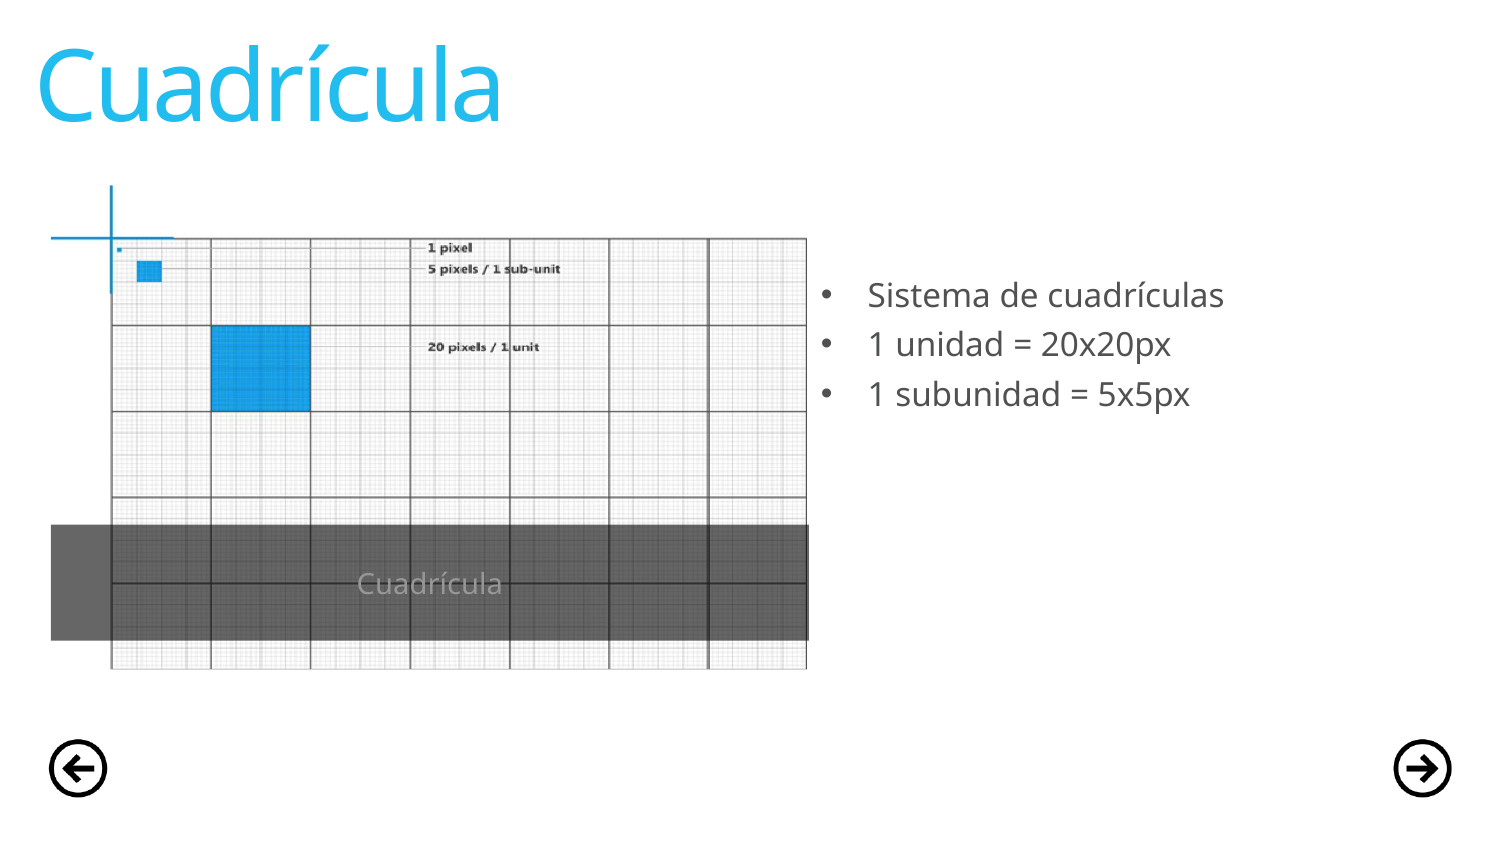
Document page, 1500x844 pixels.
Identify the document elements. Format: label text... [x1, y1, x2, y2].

picture [1392, 738, 1452, 798]
picture [48, 738, 108, 798]
title Cuadrícula [34, 49, 1454, 177]
list Características Sistema de cuadrículas 1 unidad = 20x20px 1 subunidad = 5x5px [820, 176, 1452, 670]
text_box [50, 185, 810, 671]
